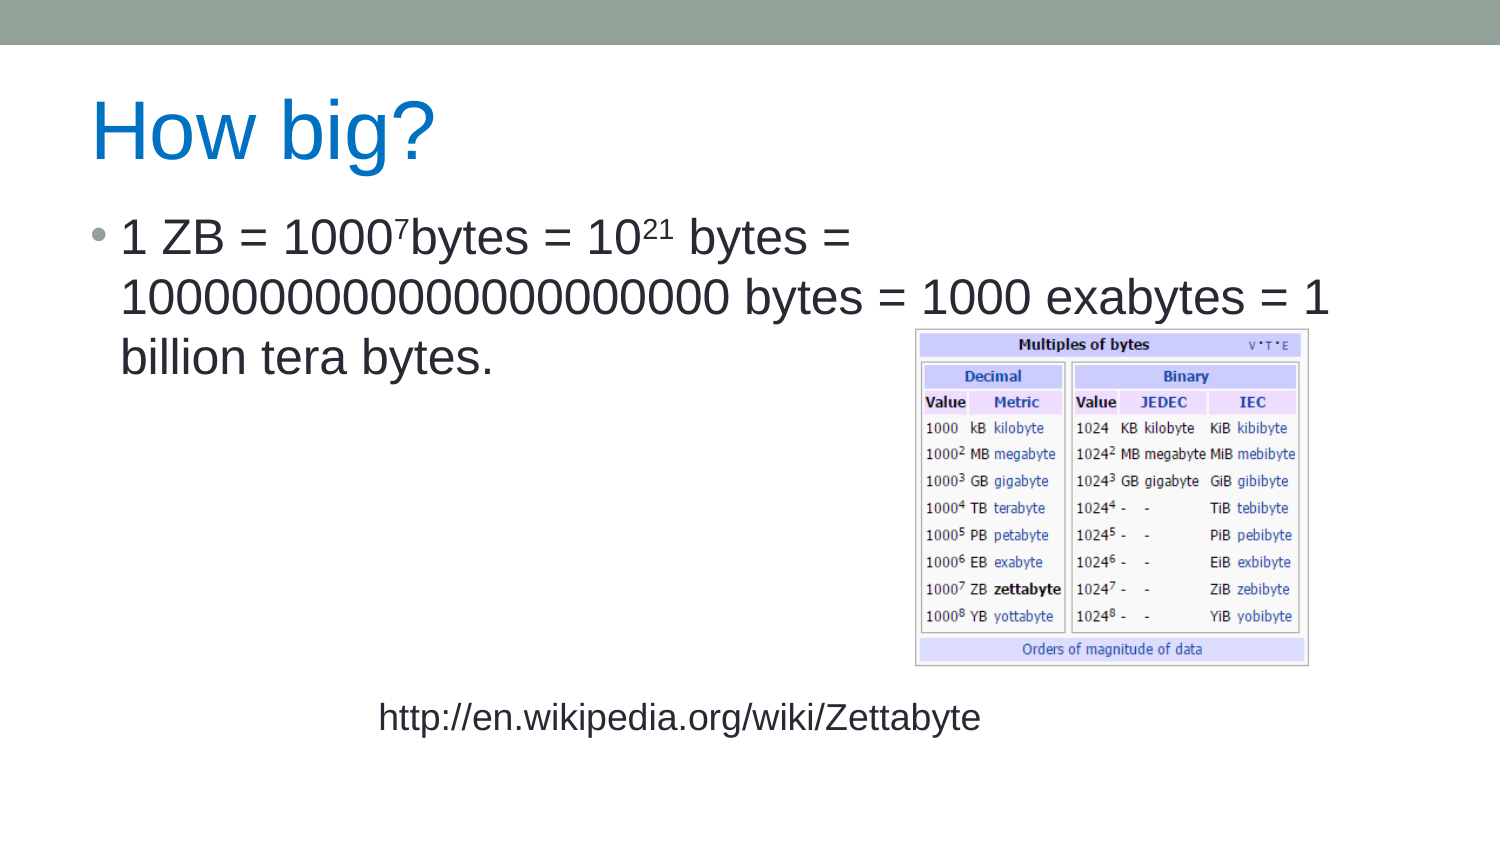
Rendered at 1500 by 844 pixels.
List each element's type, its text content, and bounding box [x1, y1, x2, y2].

picture [914, 324, 1322, 678]
title How big? [75, 65, 1425, 188]
list 1 ZB = 10007bytes = 1021 bytes = 1000000000000000000000 bytes = 1000 exabytes = 1 billion tera bytes. [75, 196, 1425, 797]
text_box http://en.wikipedia.org/wiki/Zettabyte [363, 685, 1442, 731]
